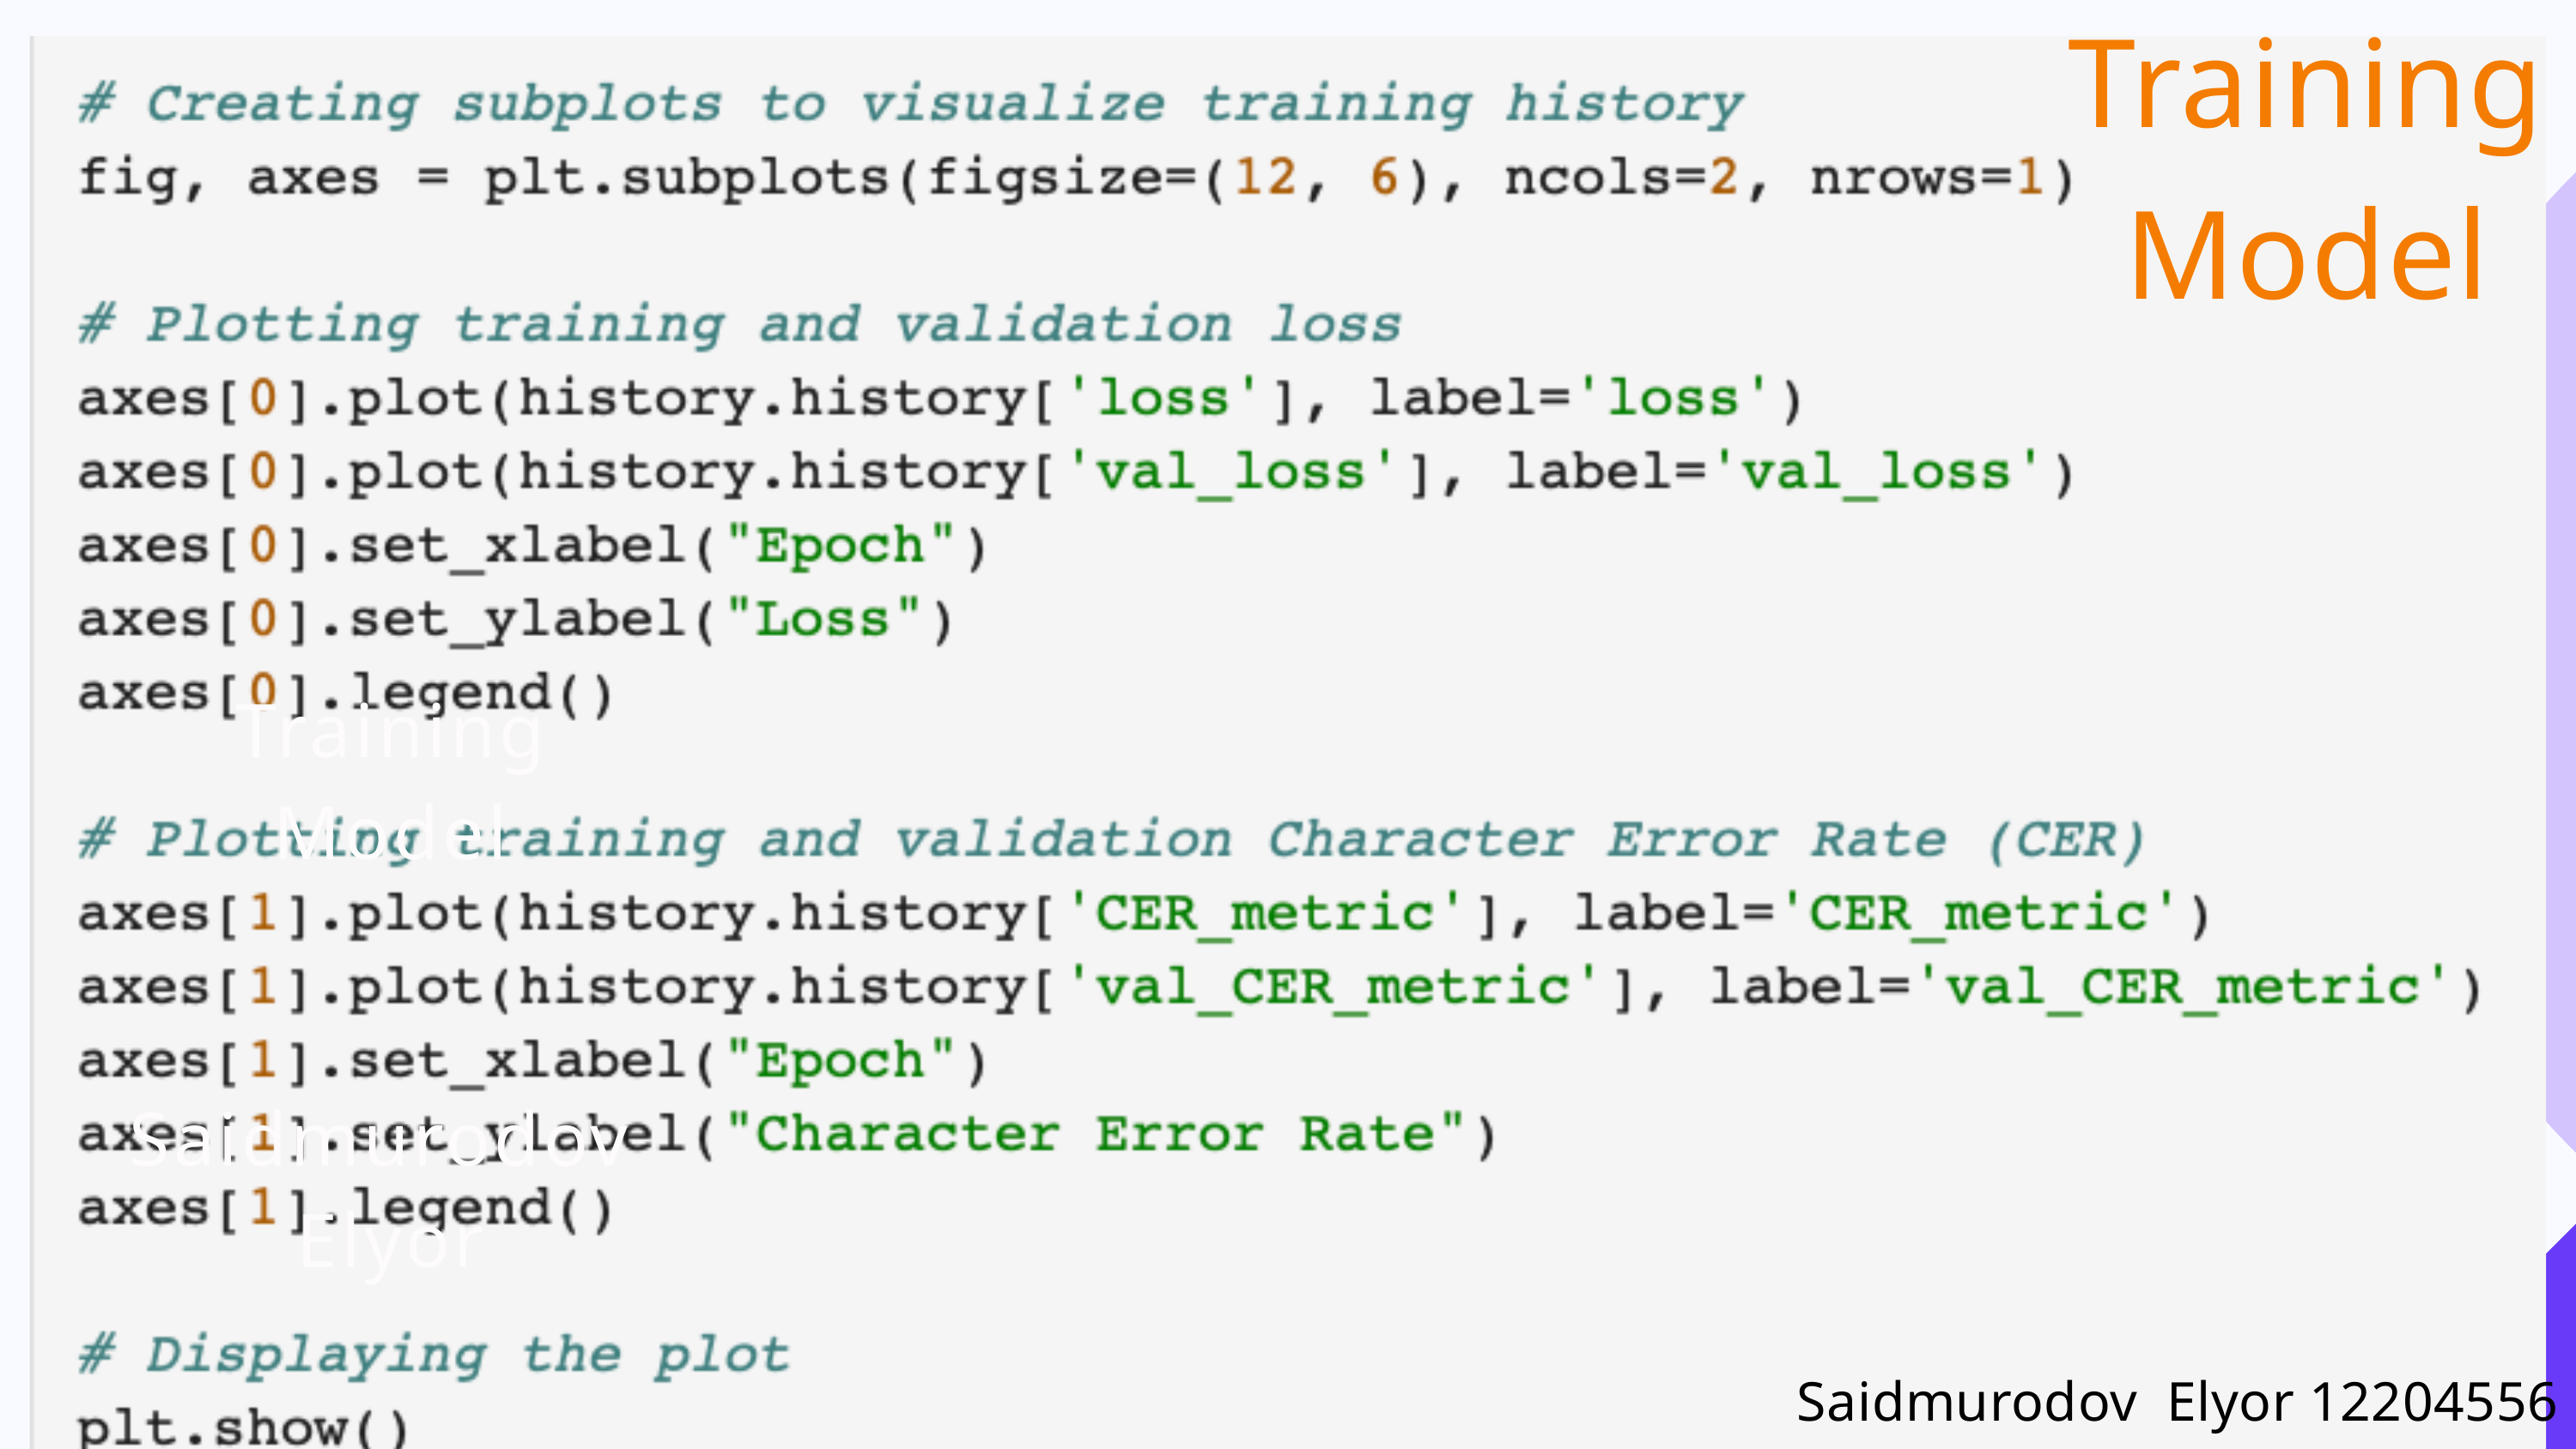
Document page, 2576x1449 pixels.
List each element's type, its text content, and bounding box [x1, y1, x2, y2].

text_box TrainingModel [2040, 0, 2366, 324]
text_box Saidmurodov Elyor 12204556 [1783, 1356, 2426, 1433]
text_box [29, 36, 2426, 1449]
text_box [2430, 1196, 2576, 1449]
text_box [2370, 0, 2576, 1351]
text_box Training Model Saidmurodov Elyor [20, 670, 762, 1282]
